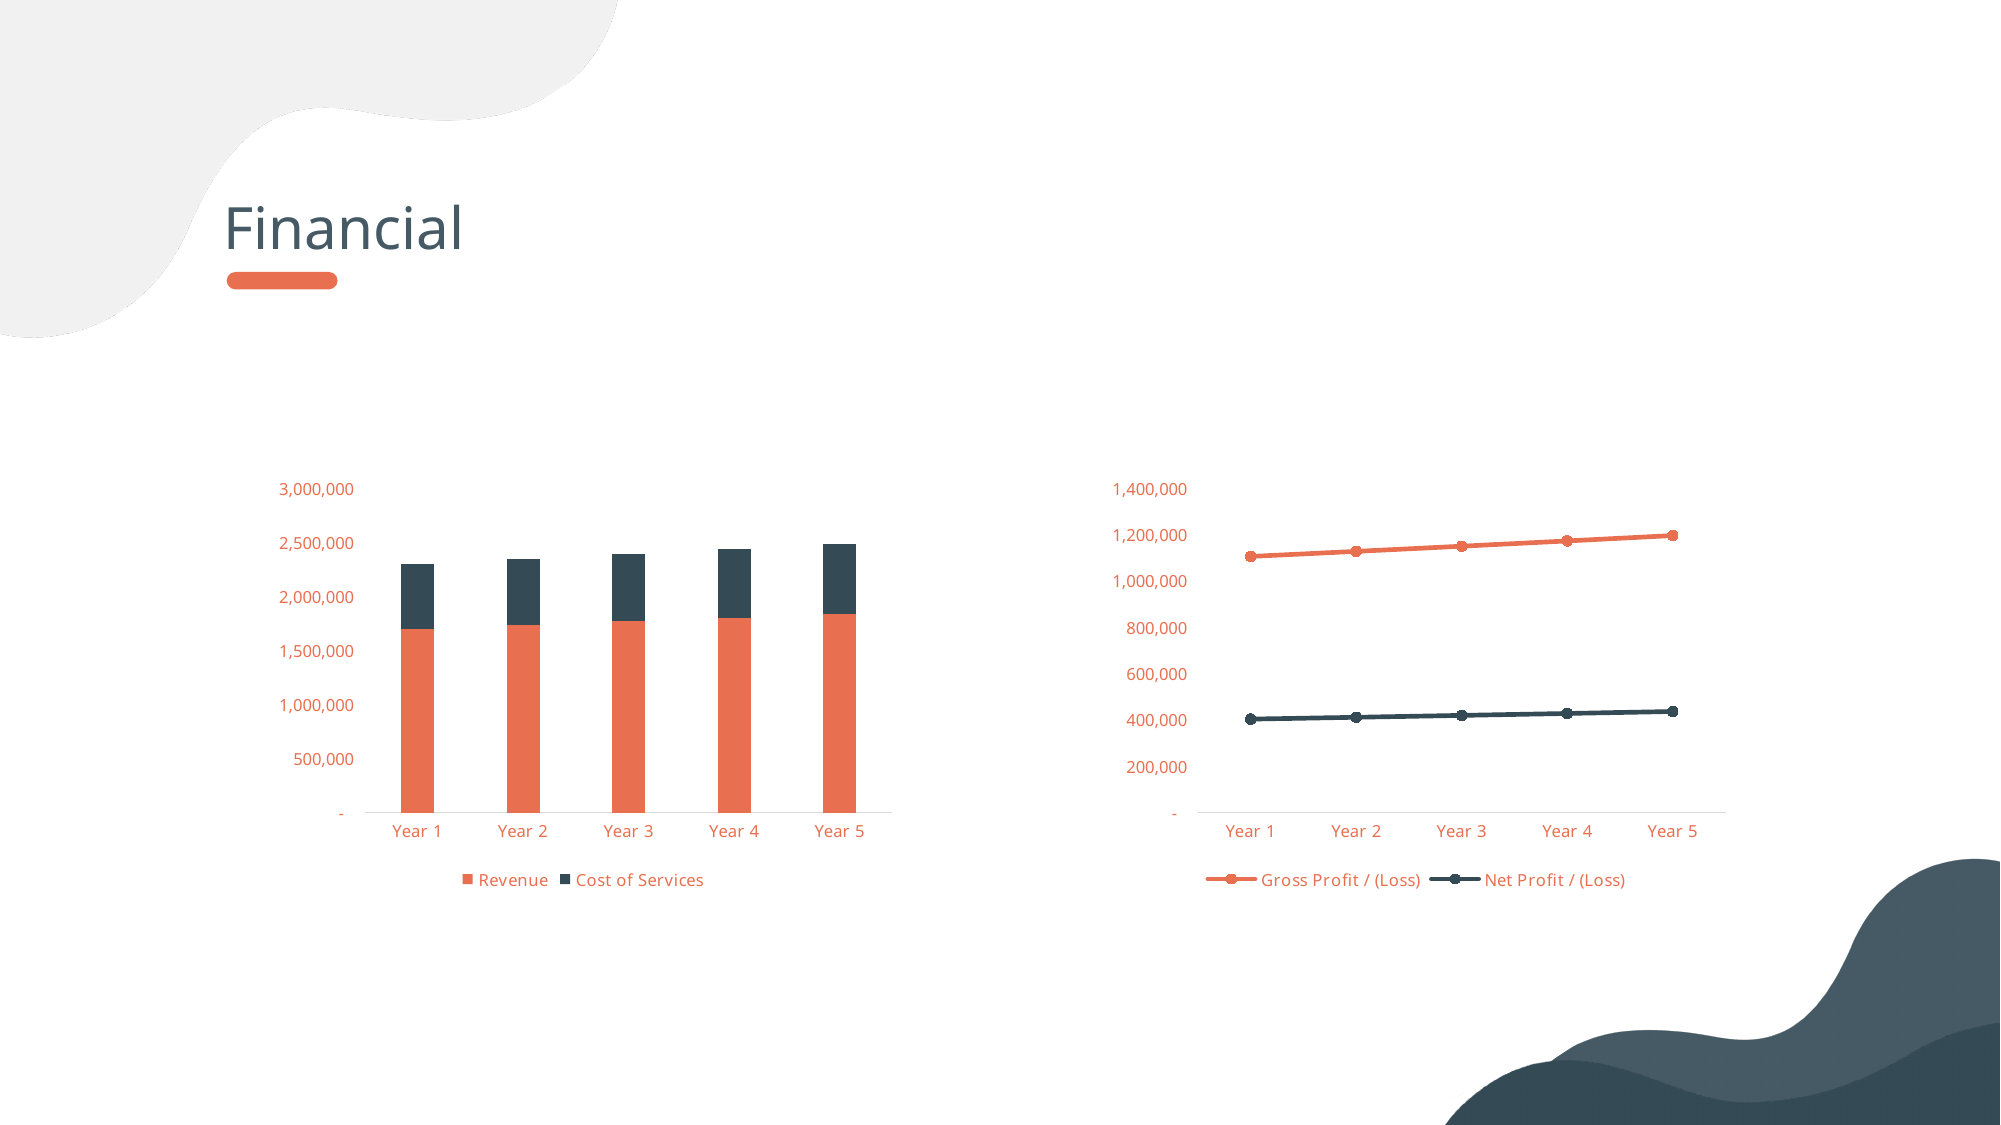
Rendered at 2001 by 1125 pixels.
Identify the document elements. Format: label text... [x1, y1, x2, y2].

picture [1448, 768, 2001, 1125]
chart [1094, 467, 1739, 897]
text_box [250, 270, 339, 291]
picture [0, 0, 658, 419]
text_box Financial [284, 148, 818, 269]
chart [261, 467, 906, 897]
